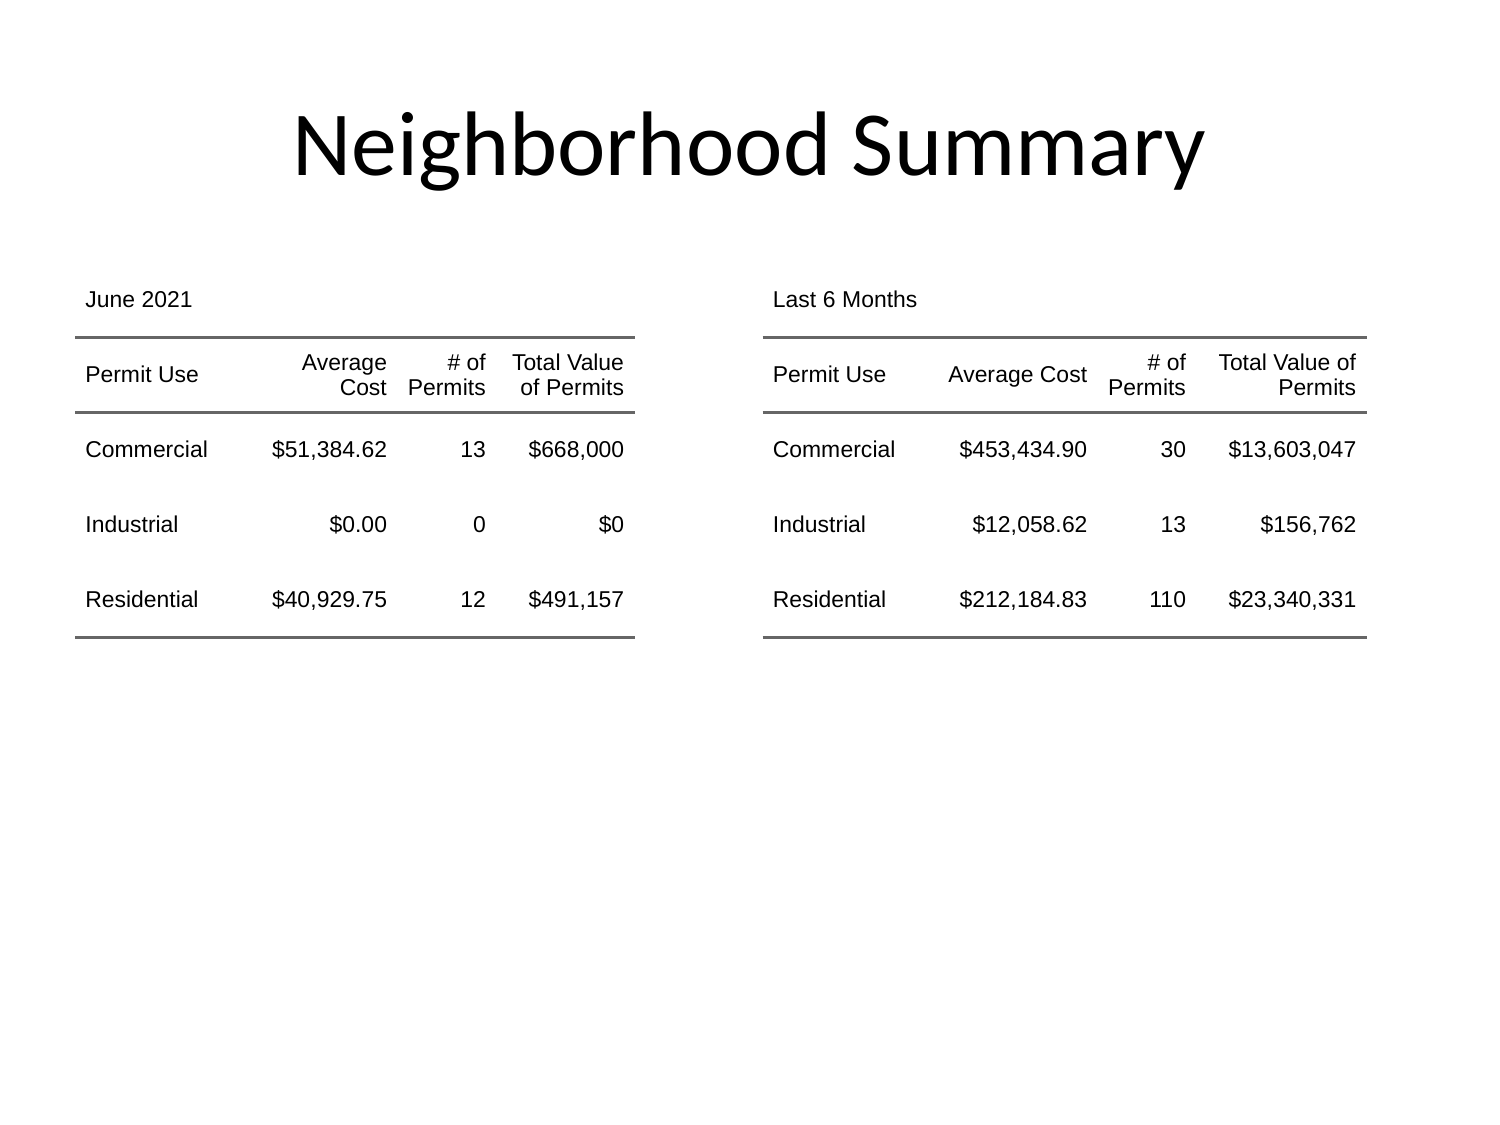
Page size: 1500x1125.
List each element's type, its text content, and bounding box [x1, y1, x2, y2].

table_cell 13 [397, 414, 496, 488]
table_cell Residential [763, 563, 928, 636]
table_cell $13,603,047 [1197, 414, 1367, 488]
table_cell Industrial [763, 488, 928, 563]
table_cell Total Value of Permits [1197, 339, 1367, 411]
table_cell $0.00 [240, 488, 397, 563]
table_cell $12,058.62 [928, 488, 1098, 563]
table_cell $668,000 [496, 414, 635, 488]
table_cell # of Permits [1098, 339, 1197, 411]
table_cell Commercial [763, 414, 928, 488]
table_cell $40,929.75 [240, 563, 397, 636]
table_cell Average Cost [928, 339, 1098, 411]
table_cell 110 [1098, 563, 1197, 636]
table_cell 13 [1098, 488, 1197, 563]
table_header Last 6 Months [763, 262, 1367, 336]
table_cell $51,384.62 [240, 414, 397, 488]
table_cell $212,184.83 [928, 563, 1098, 636]
title Neighborhood Summary [75, 45, 1425, 233]
table_cell Average Cost [240, 339, 397, 411]
table_cell 0 [397, 488, 496, 563]
table_cell Permit Use [75, 339, 240, 411]
table_cell $491,157 [496, 563, 635, 636]
table_cell Commercial [75, 414, 240, 488]
table_cell 30 [1098, 414, 1197, 488]
table_cell # of Permits [397, 339, 496, 411]
table_cell Residential [75, 563, 240, 636]
table_cell $156,762 [1197, 488, 1367, 563]
table_cell $23,340,331 [1197, 563, 1367, 636]
table_cell $453,434.90 [928, 414, 1098, 488]
table_cell Permit Use [763, 339, 928, 411]
table_cell Total Value of Permits [496, 339, 635, 411]
table_cell 12 [397, 563, 496, 636]
table_cell $0 [496, 488, 635, 563]
table_cell Industrial [75, 488, 240, 563]
table_header June 2021 [75, 262, 635, 336]
